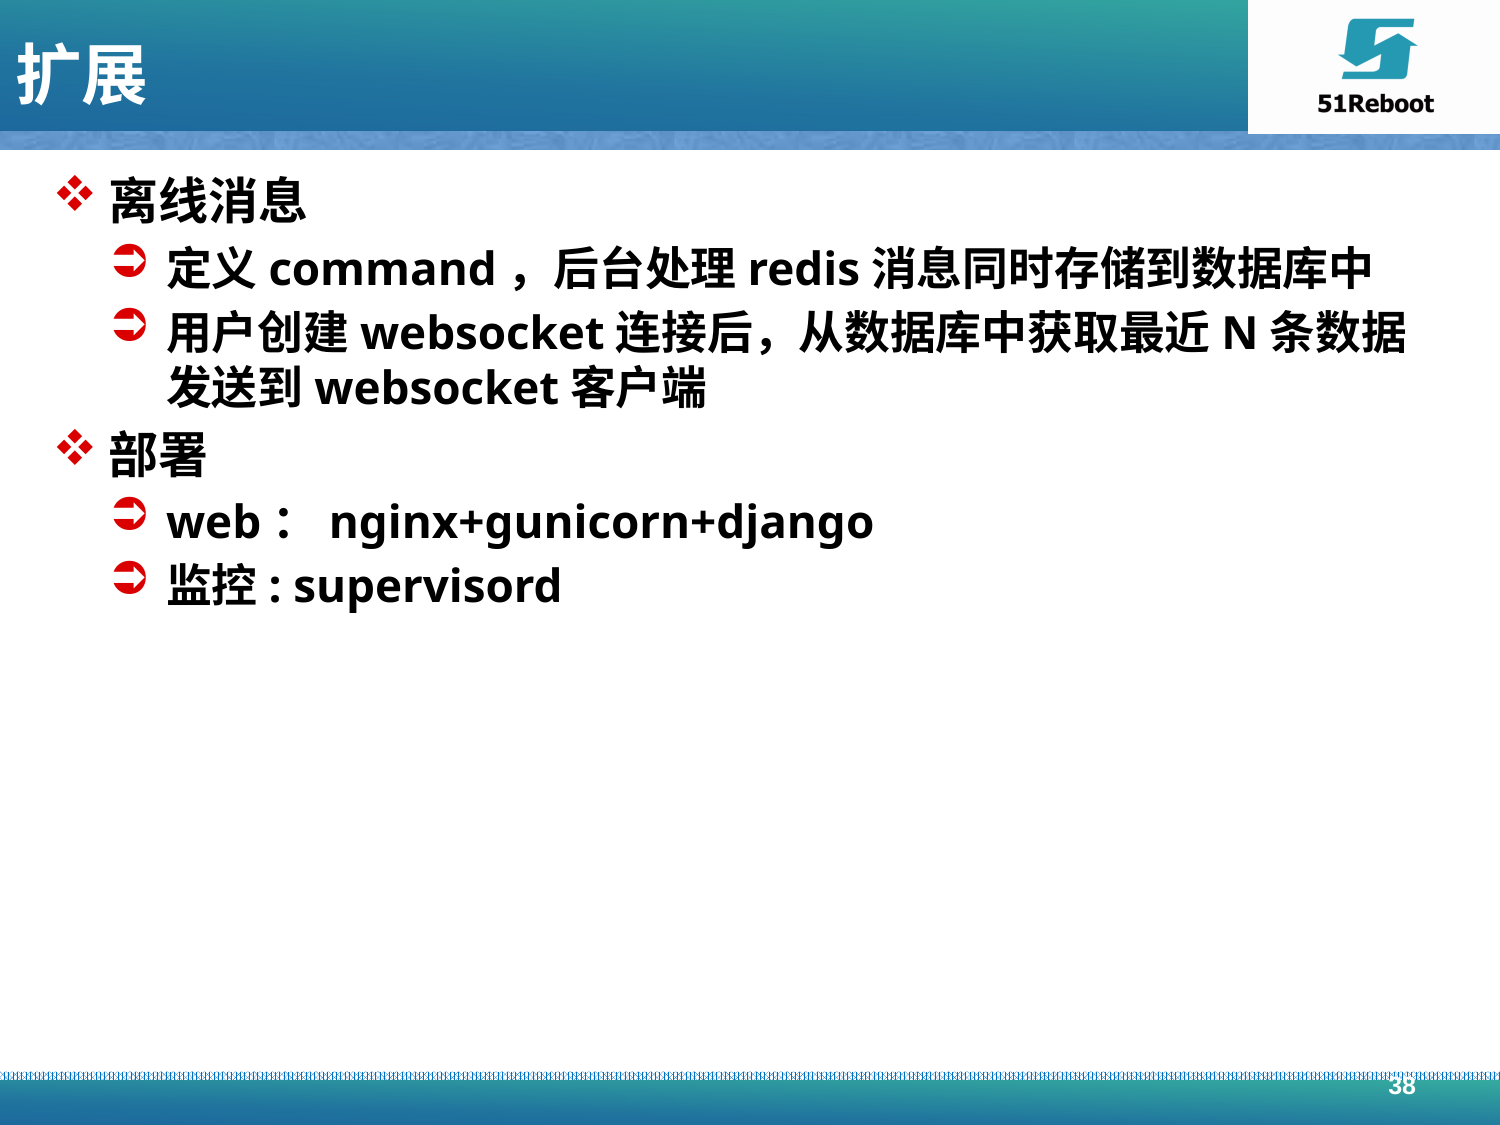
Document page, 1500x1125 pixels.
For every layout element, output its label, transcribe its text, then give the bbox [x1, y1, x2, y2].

title 扩展 [0, 24, 1038, 121]
list 离线消息 定义command，后台处理redis消息同时存储到数据库中 用户创建websocket连接后，从数据库中获取最近N条数据发送到websocket客户端 部署 web：nginx+gunicorn+django 监控: supervisord [37, 162, 1463, 1051]
picture [0, 1080, 1500, 1125]
picture [0, 0, 1500, 150]
